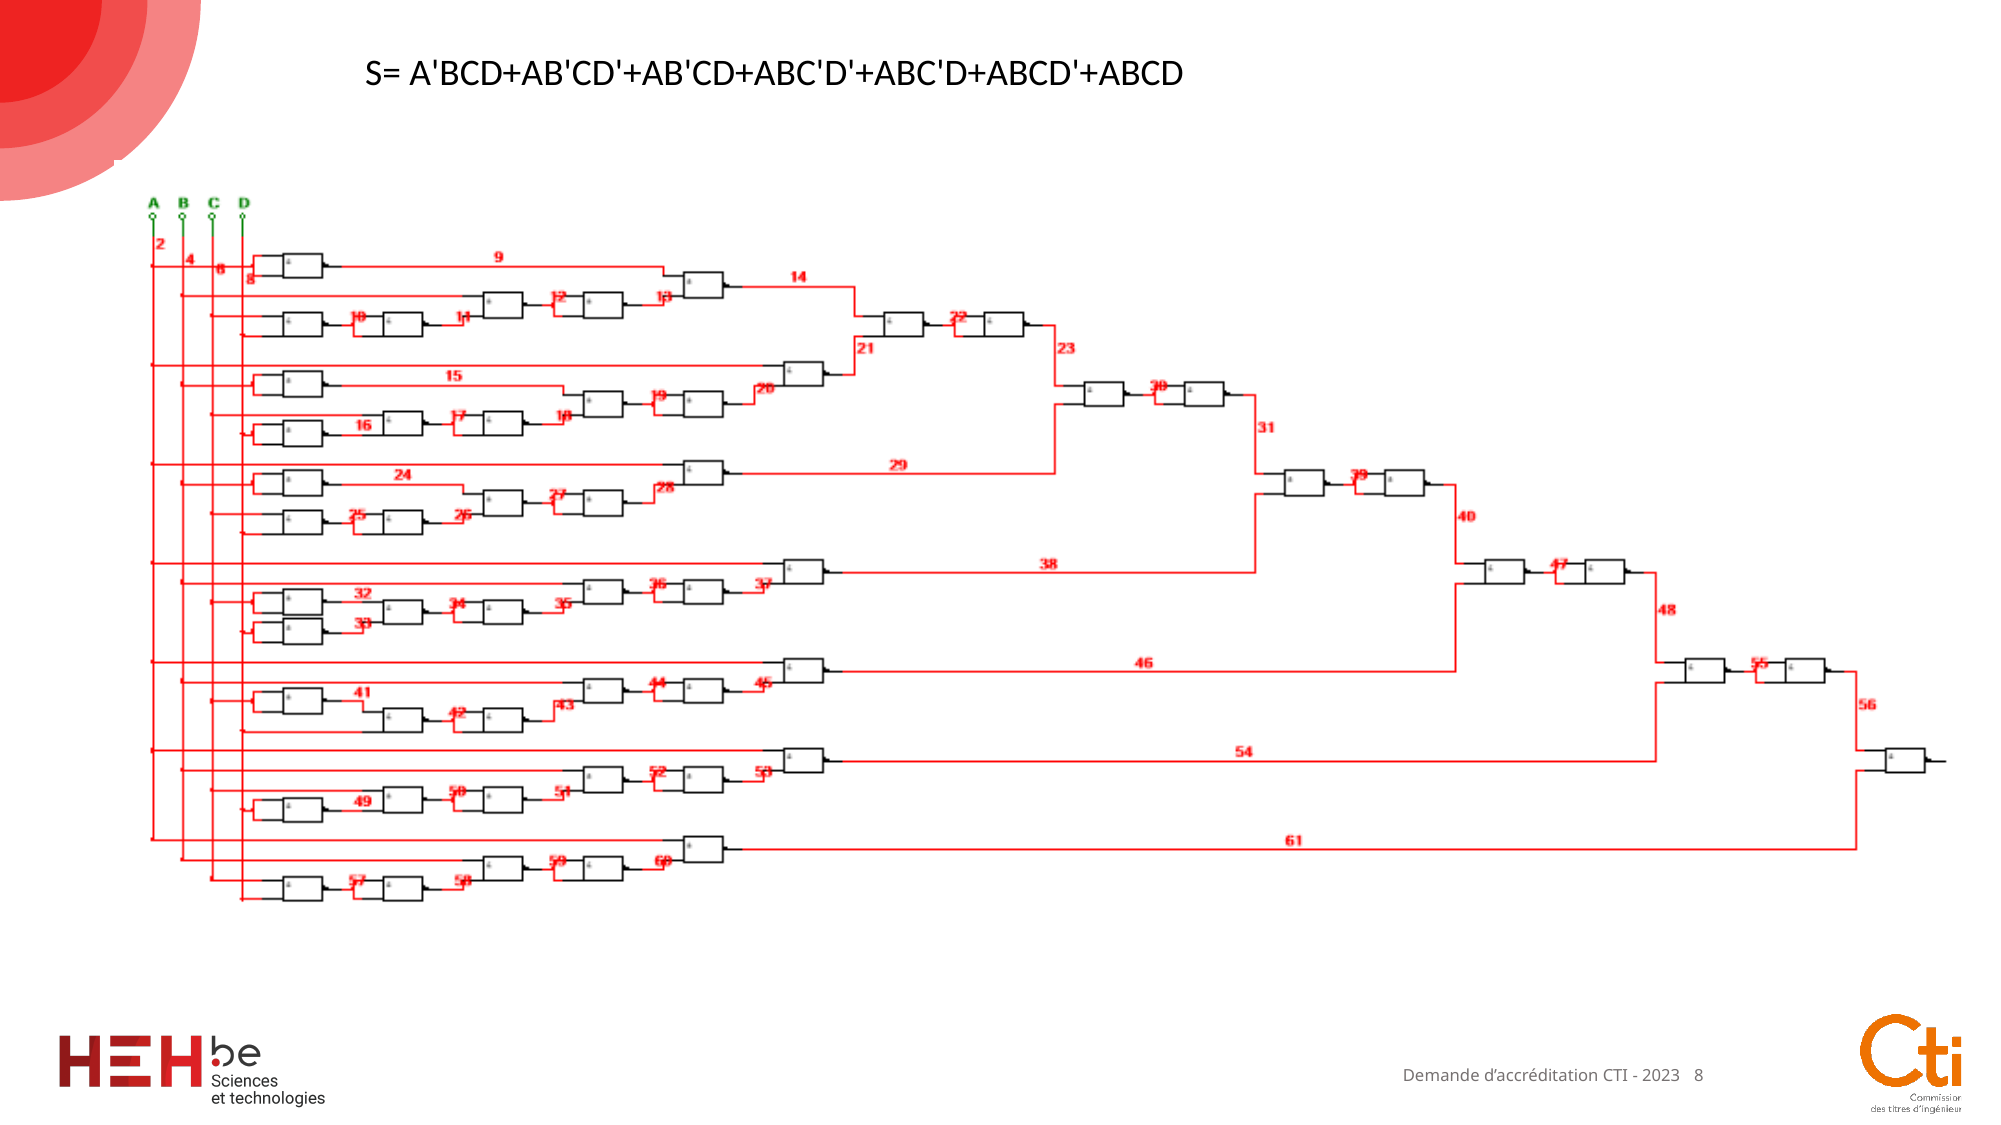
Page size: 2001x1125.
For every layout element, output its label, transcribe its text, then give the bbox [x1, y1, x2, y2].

picture [114, 160, 2000, 1012]
text_box S= A'BCD+AB'CD'+AB'CD+ABC'D'+ABC'D+ABCD'+ABCD [350, 40, 1248, 101]
picture [38, 1014, 346, 1125]
picture [1860, 1014, 1962, 1114]
